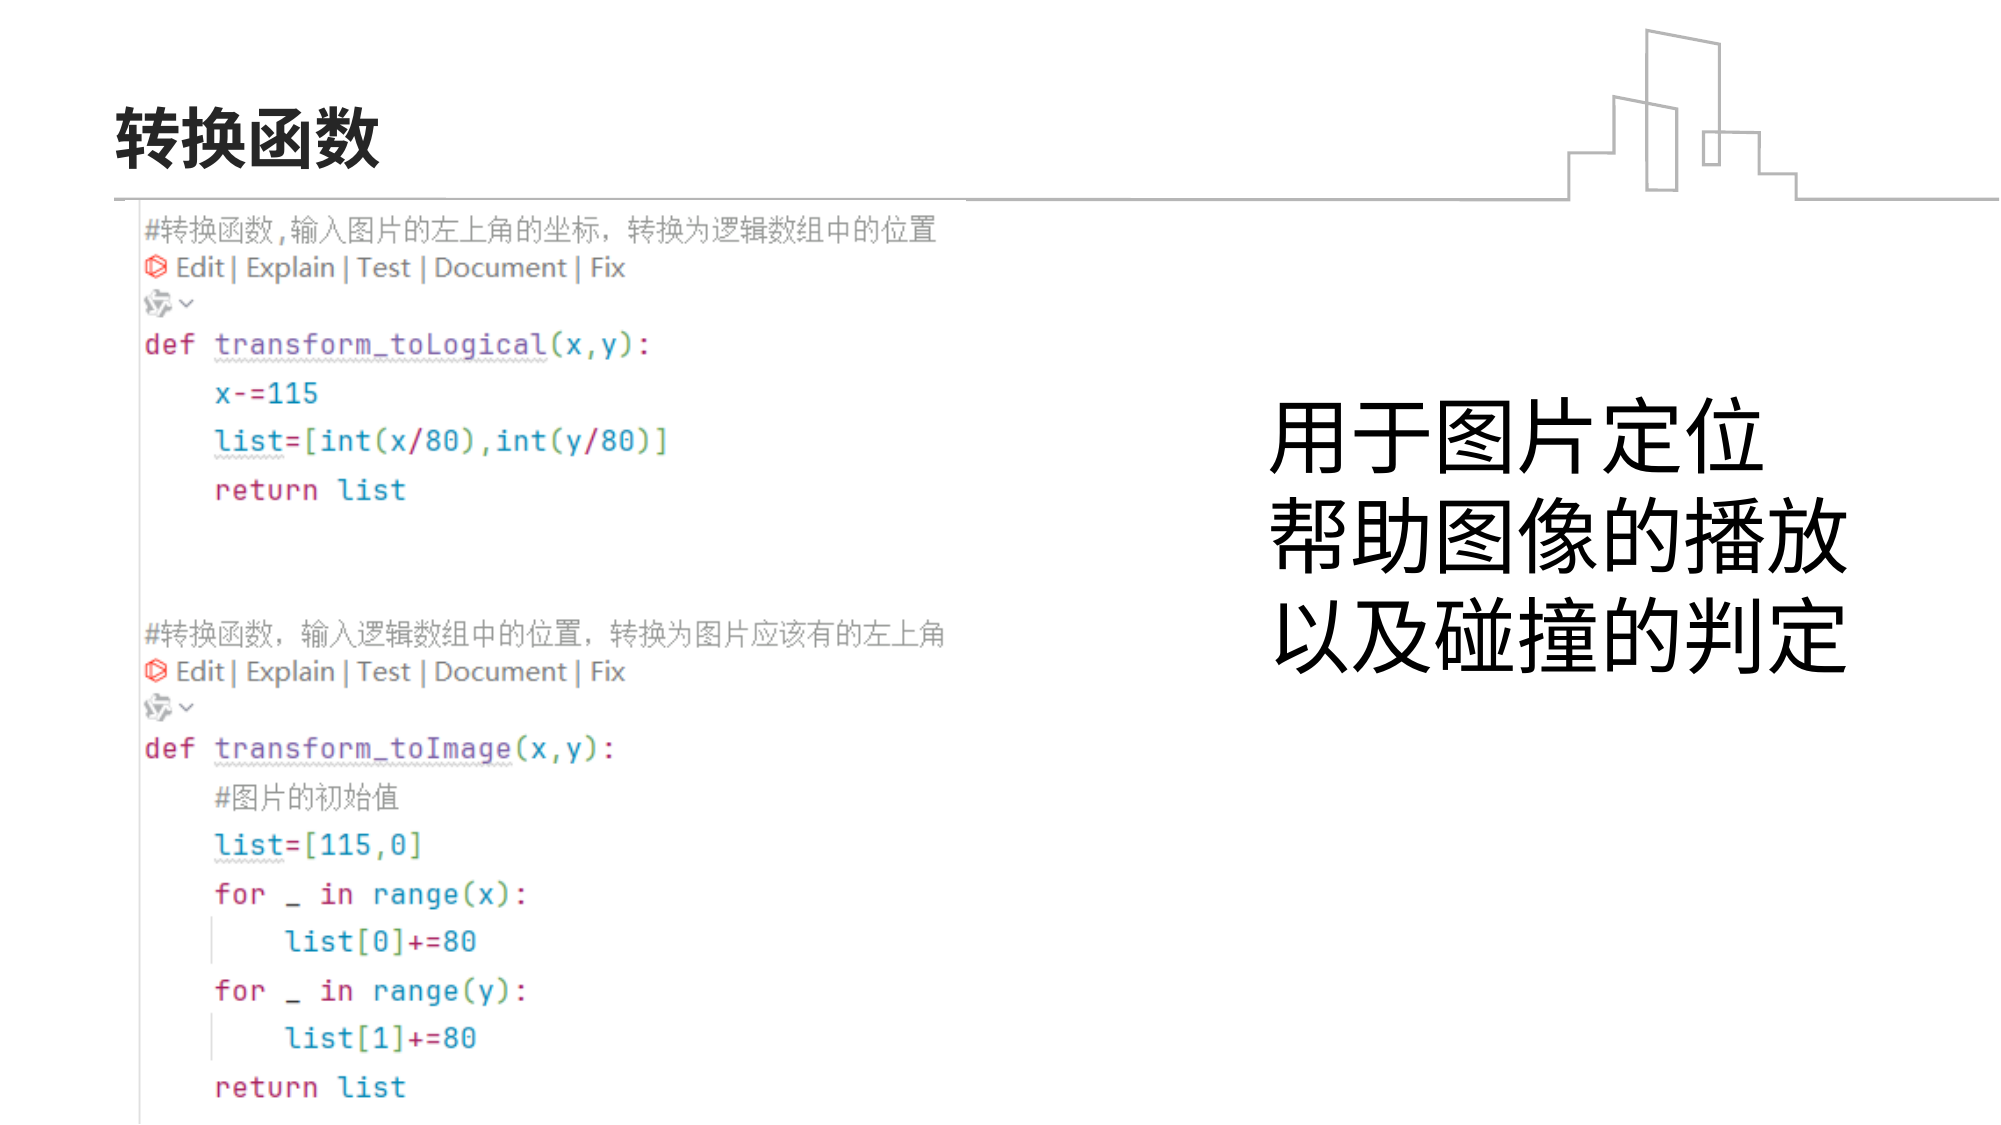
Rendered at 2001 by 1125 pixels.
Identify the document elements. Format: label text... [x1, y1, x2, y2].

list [124, 200, 966, 1124]
text_box 用于图片定位 帮助图像的播放 以及碰撞的判定 [1252, 376, 1976, 716]
title 转换函数 [114, 59, 1886, 178]
